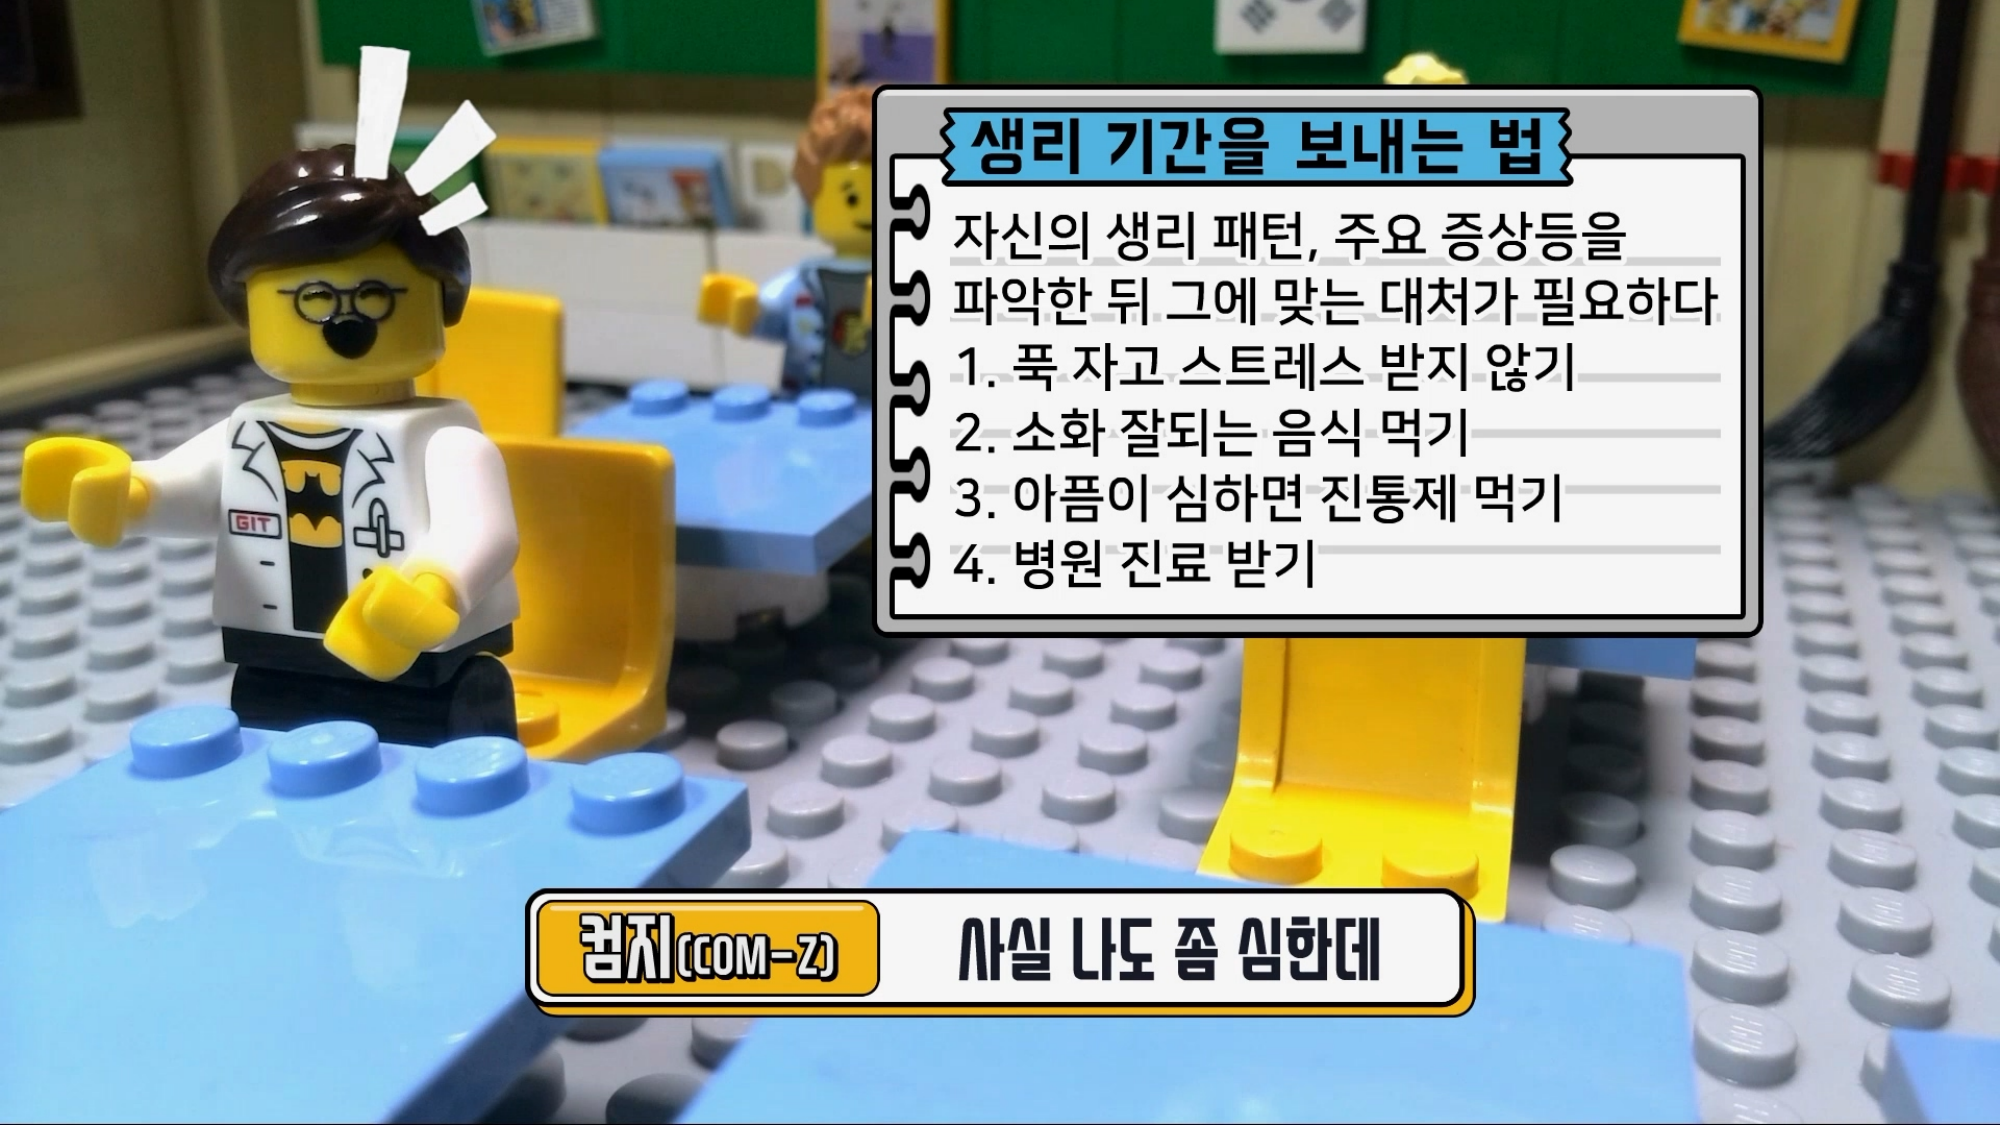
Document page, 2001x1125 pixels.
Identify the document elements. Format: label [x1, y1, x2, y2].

list [0, 0, 2000, 1125]
